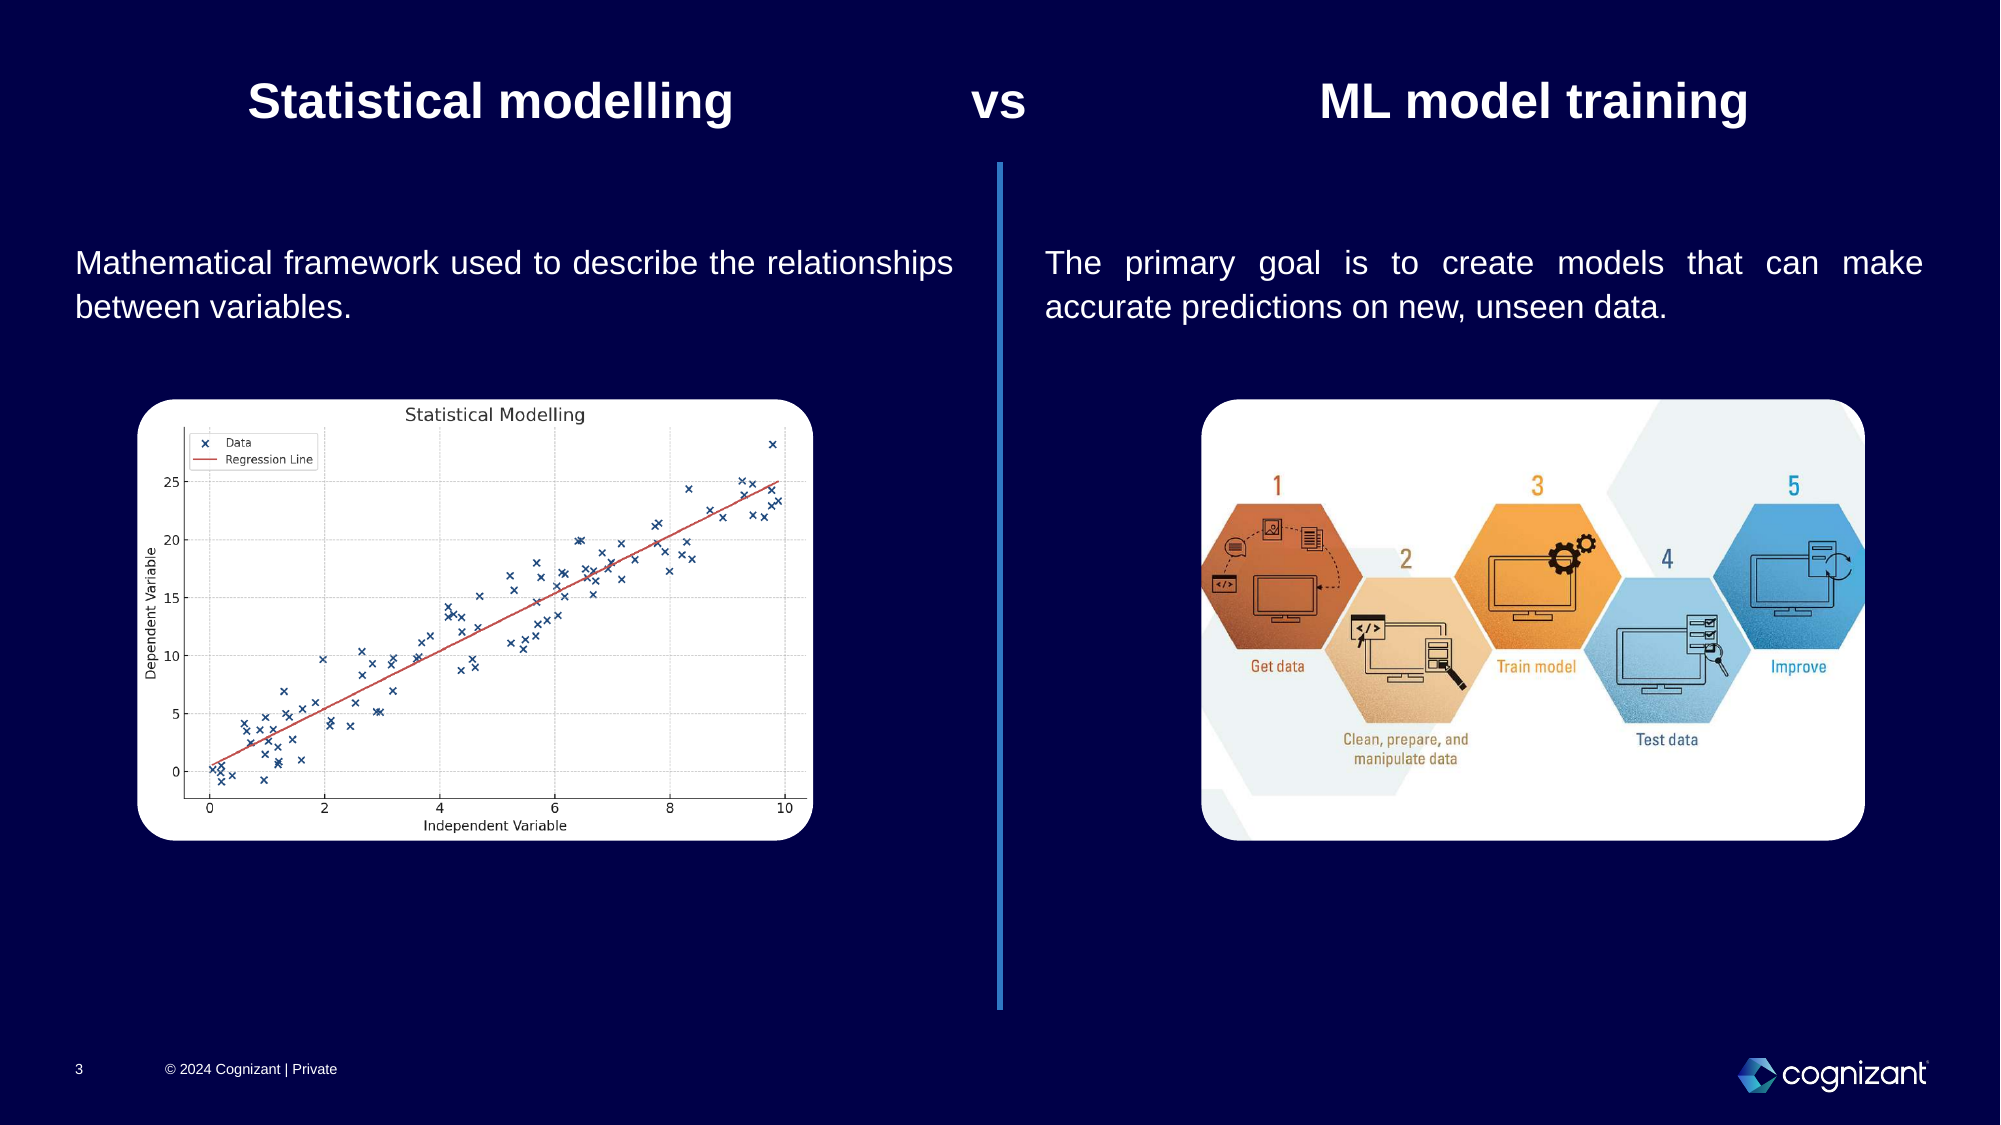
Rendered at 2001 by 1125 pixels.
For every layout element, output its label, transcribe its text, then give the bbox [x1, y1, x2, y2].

title Statistical modelling vs ML model training [75, 75, 1925, 130]
picture [1737, 1058, 1930, 1093]
text_box The primary goal is to create models that can make accurate predictions on new, unseen data. [1044, 237, 1925, 1003]
picture [1200, 398, 1866, 842]
footer © 2024 Cognizant | Private [165, 1050, 390, 1088]
slide_number 3 [75, 1050, 135, 1088]
list Mathematical framework used to describe the relationships between variables. [75, 237, 956, 1003]
picture [136, 398, 814, 842]
